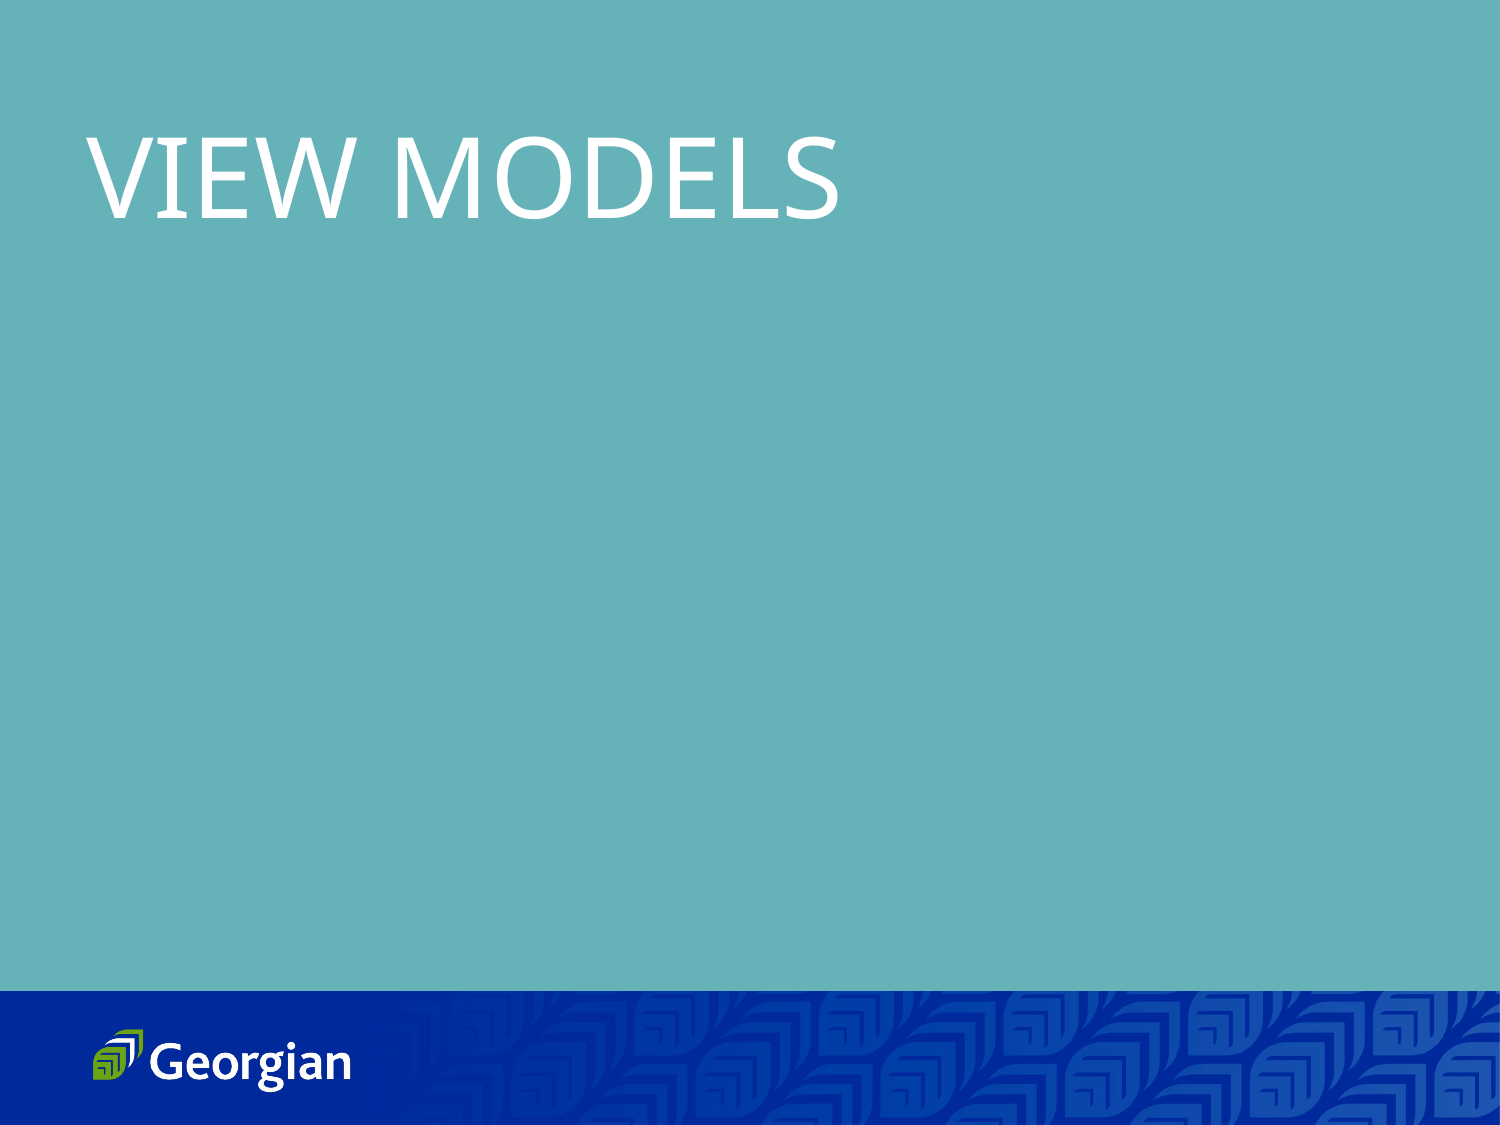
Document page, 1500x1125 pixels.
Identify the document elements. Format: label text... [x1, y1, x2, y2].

picture [0, 991, 1500, 1125]
list VIEW MODELS [71, 125, 1457, 503]
